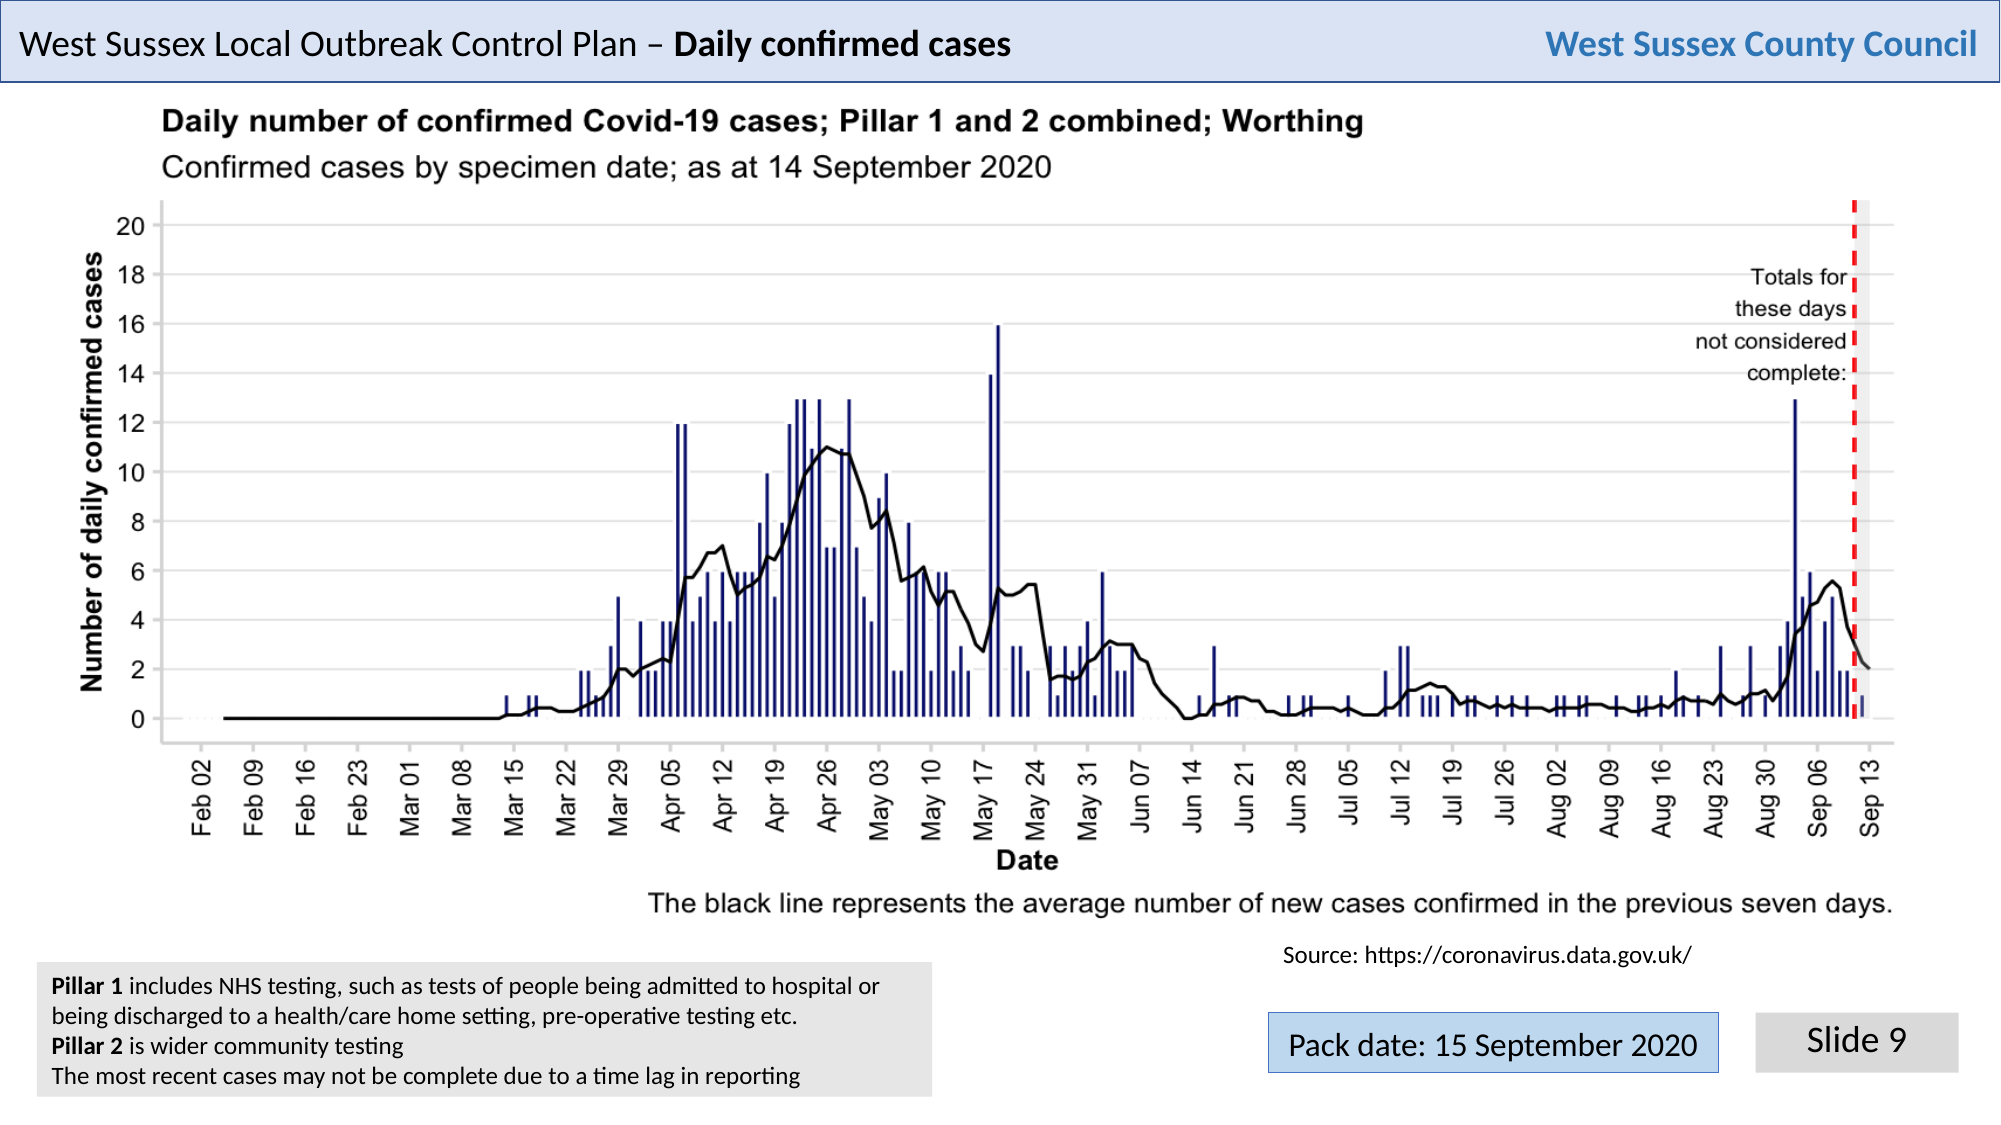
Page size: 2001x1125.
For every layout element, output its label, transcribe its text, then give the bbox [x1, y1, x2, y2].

picture [63, 91, 1912, 935]
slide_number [1268, 1012, 1719, 1073]
list Source: https://coronavirus.data.gov.uk/ [1268, 935, 1912, 995]
list Slide 9 [1755, 1012, 1959, 1073]
